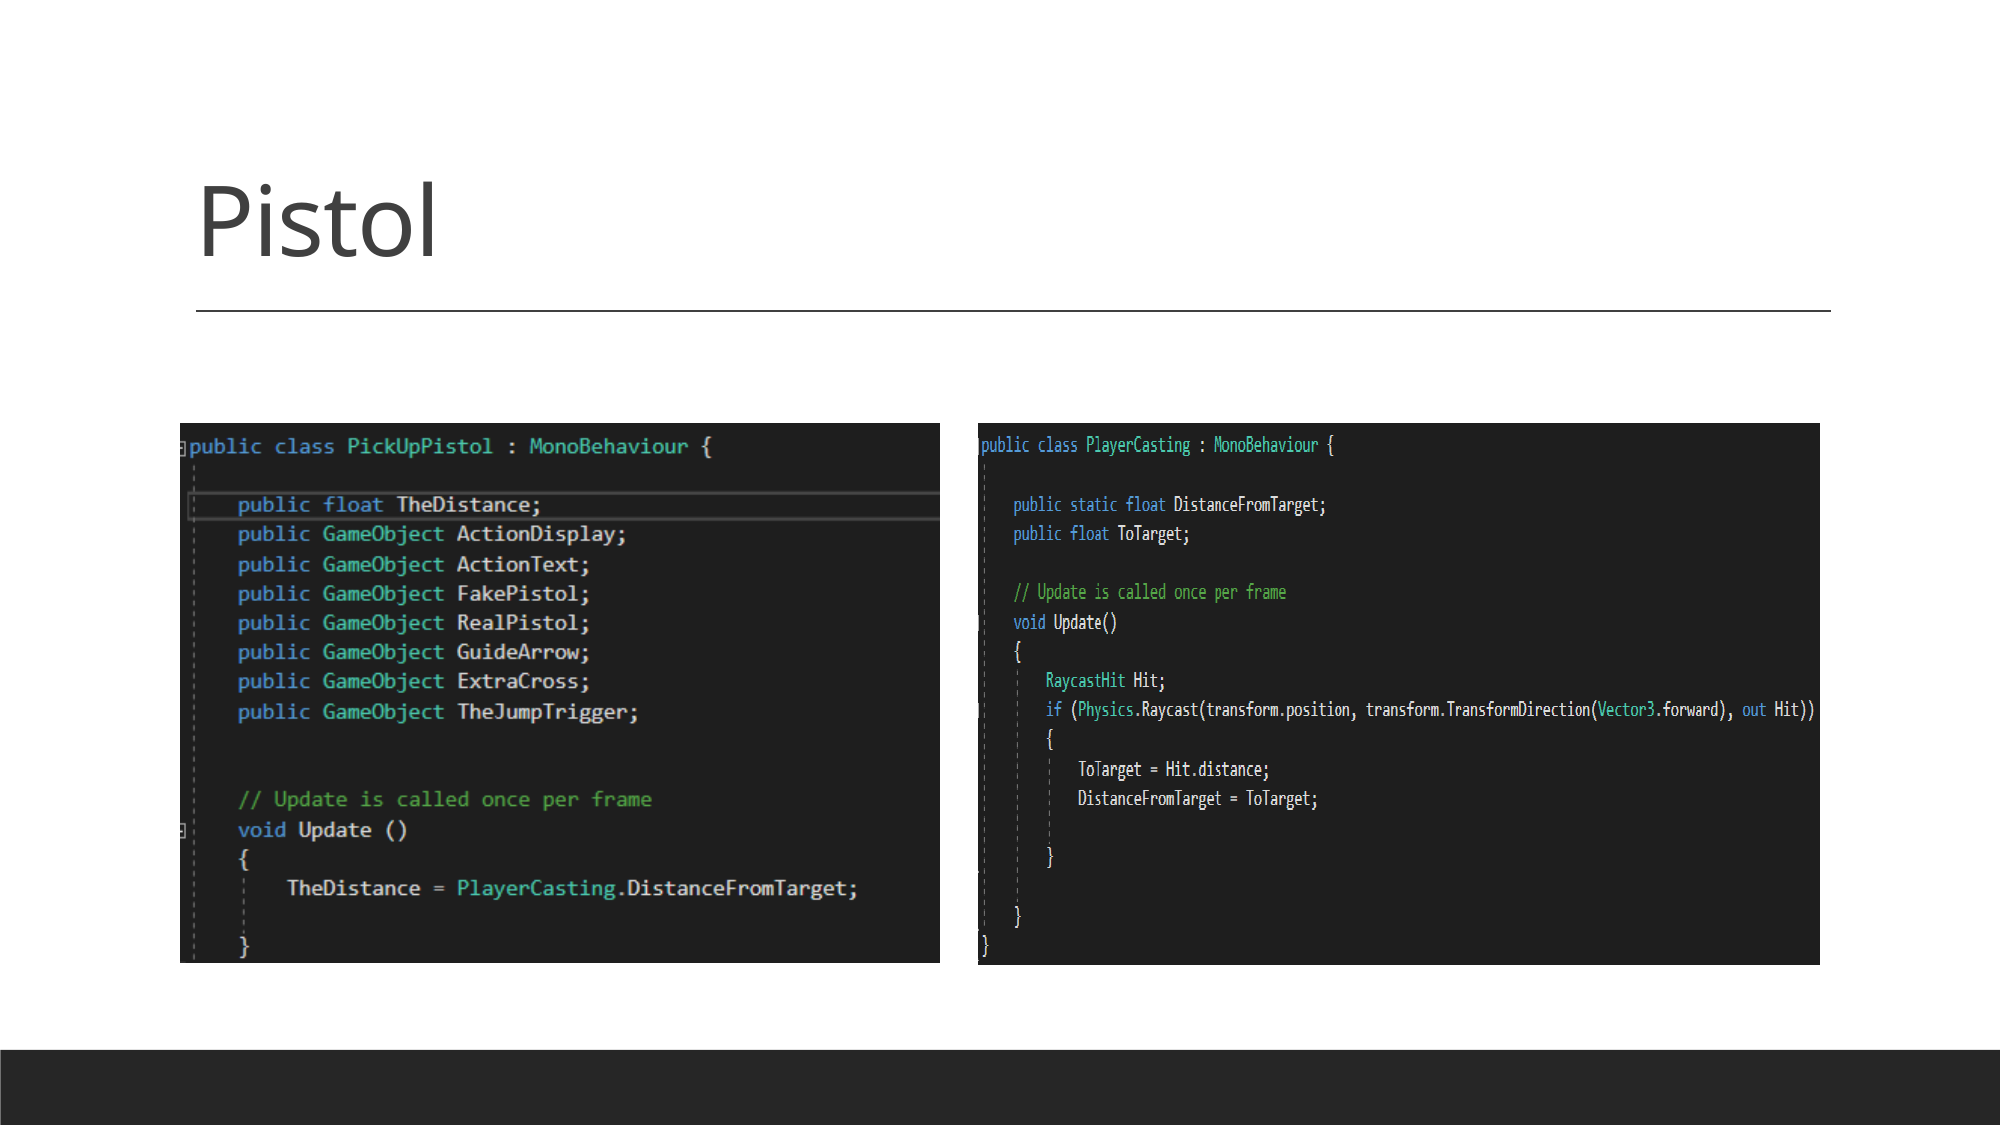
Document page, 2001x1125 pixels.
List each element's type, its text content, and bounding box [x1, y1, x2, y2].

title Pistol [180, 47, 1830, 285]
picture [179, 423, 941, 964]
picture [977, 423, 1821, 966]
